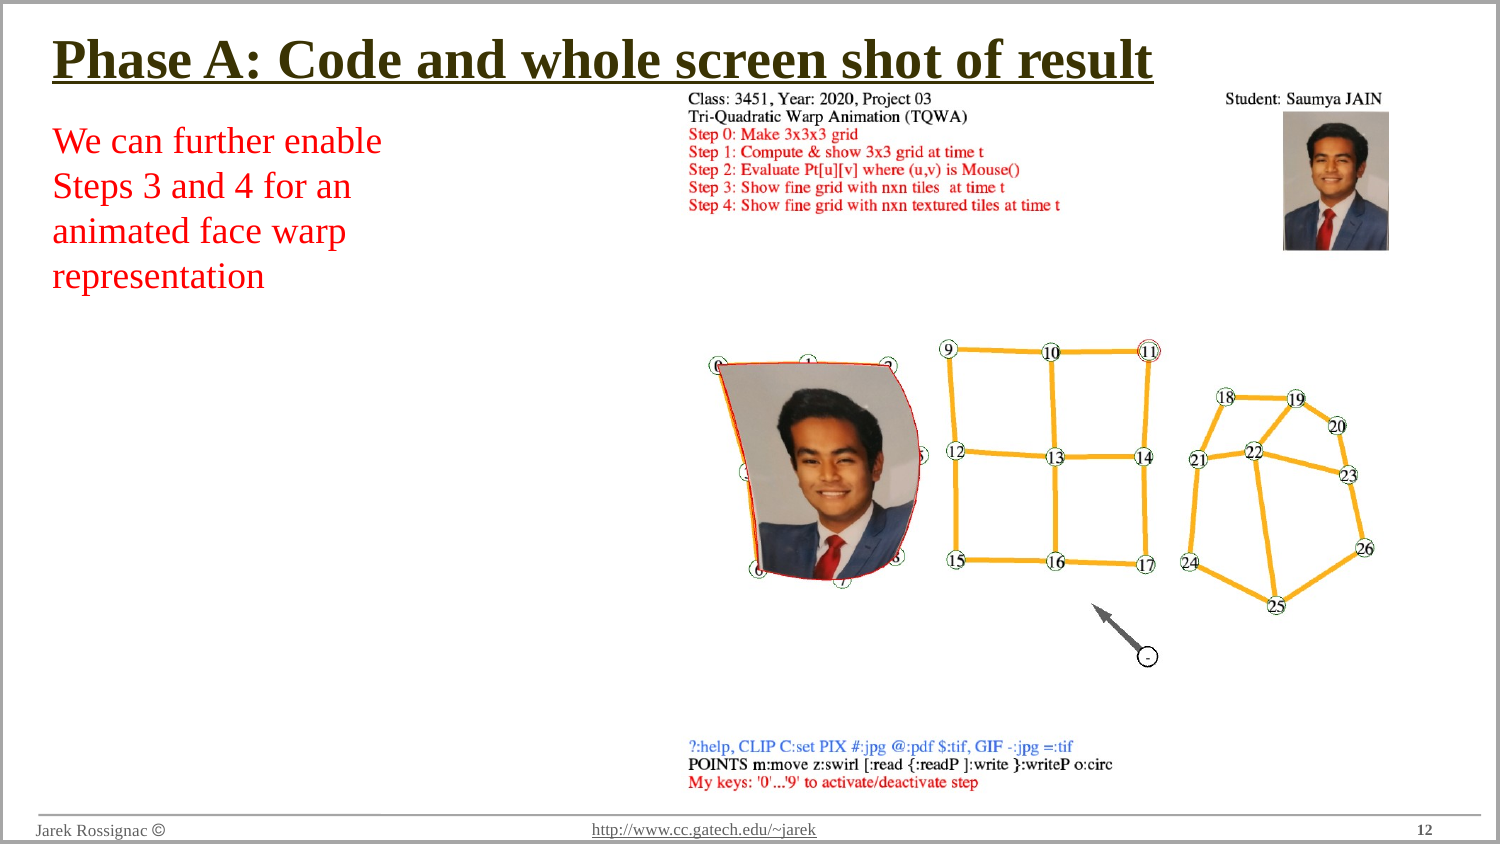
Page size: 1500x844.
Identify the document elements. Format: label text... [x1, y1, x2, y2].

title Phase A: Code and whole screen shot of result [37, 20, 1475, 91]
picture [681, 90, 1389, 798]
text_box We can further enable Steps 3 and 4 for an animated face warp representation [37, 108, 478, 304]
